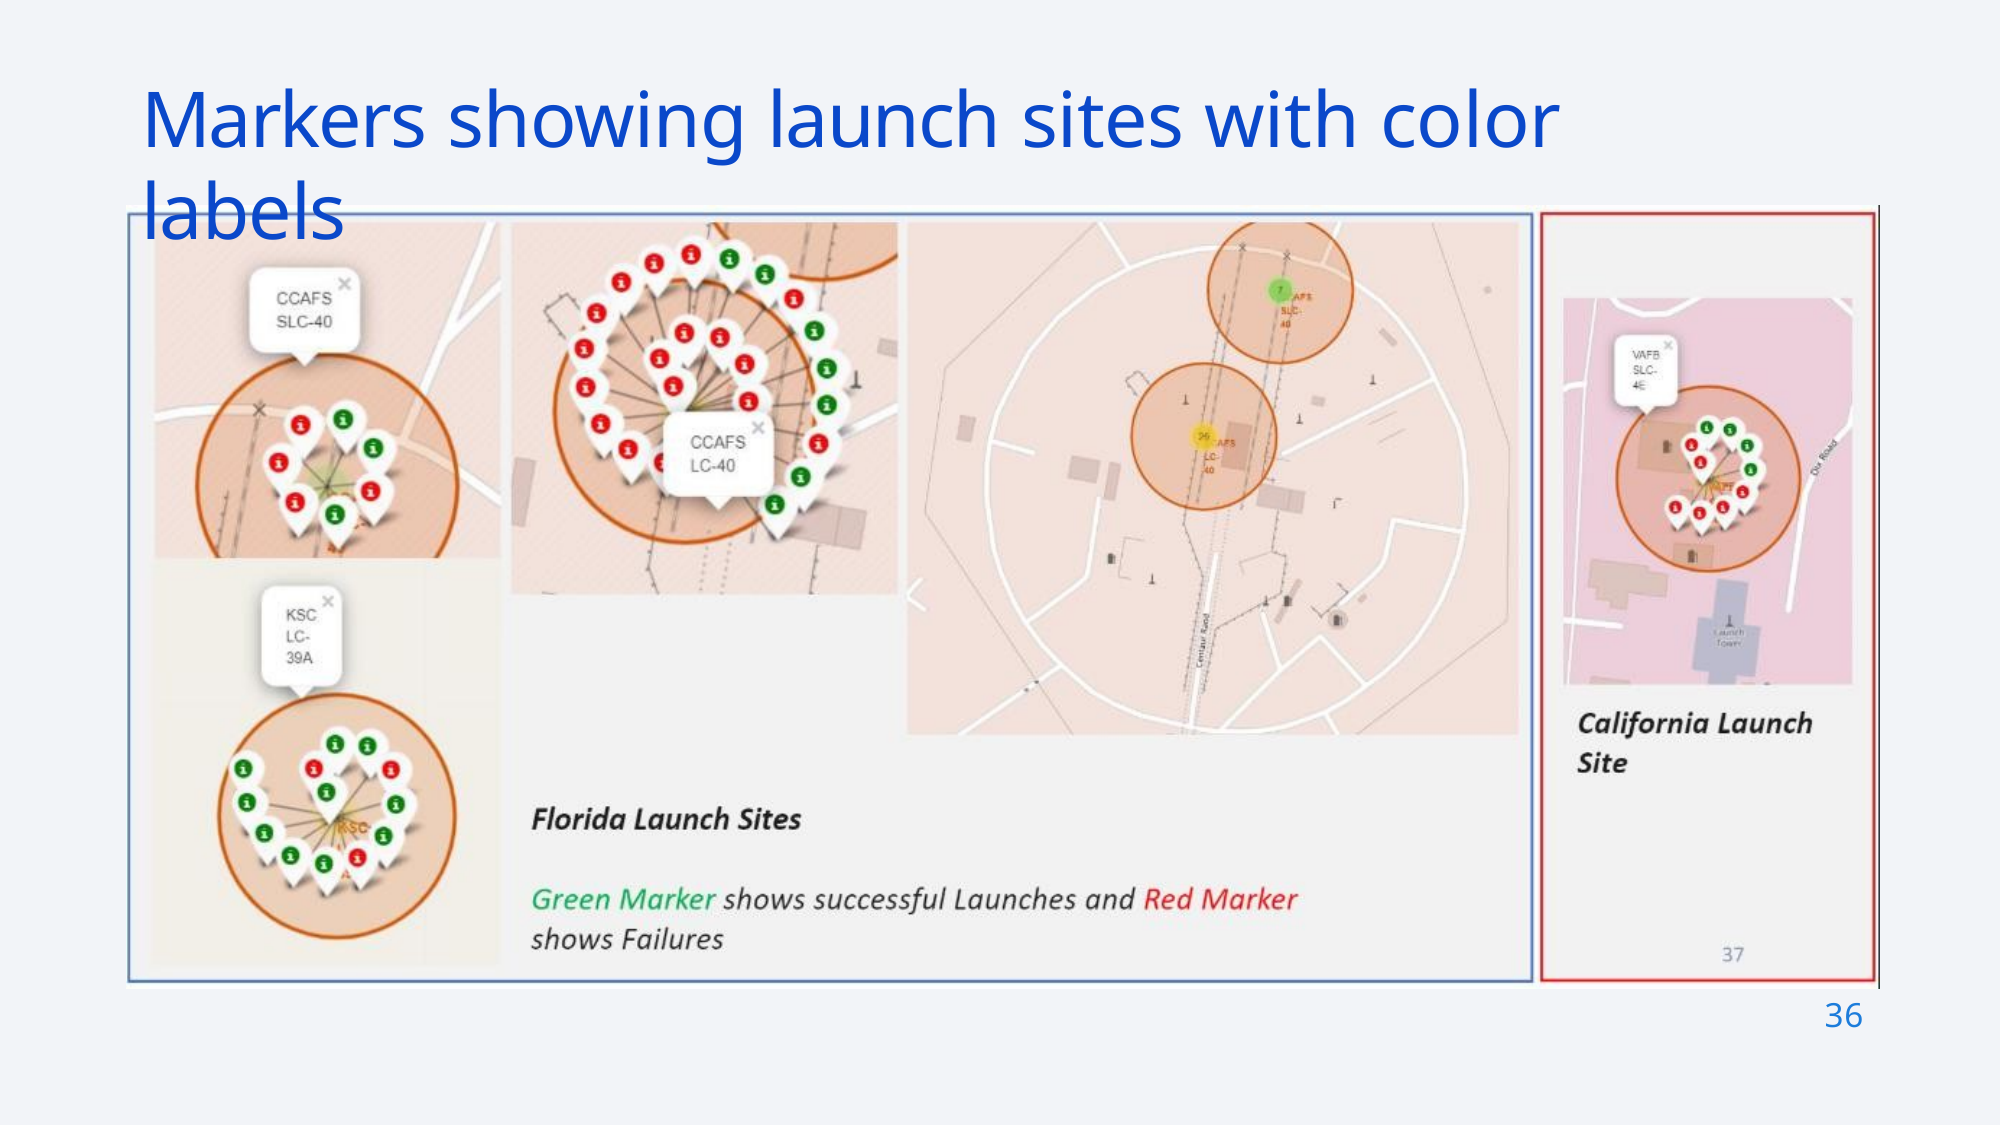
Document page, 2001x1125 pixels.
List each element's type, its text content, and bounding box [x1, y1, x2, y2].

title Markers showing launch sites with color labels [139, 68, 1673, 201]
picture [0, 0, 2000, 1125]
slide_number 36 [1818, 1001, 1873, 1125]
